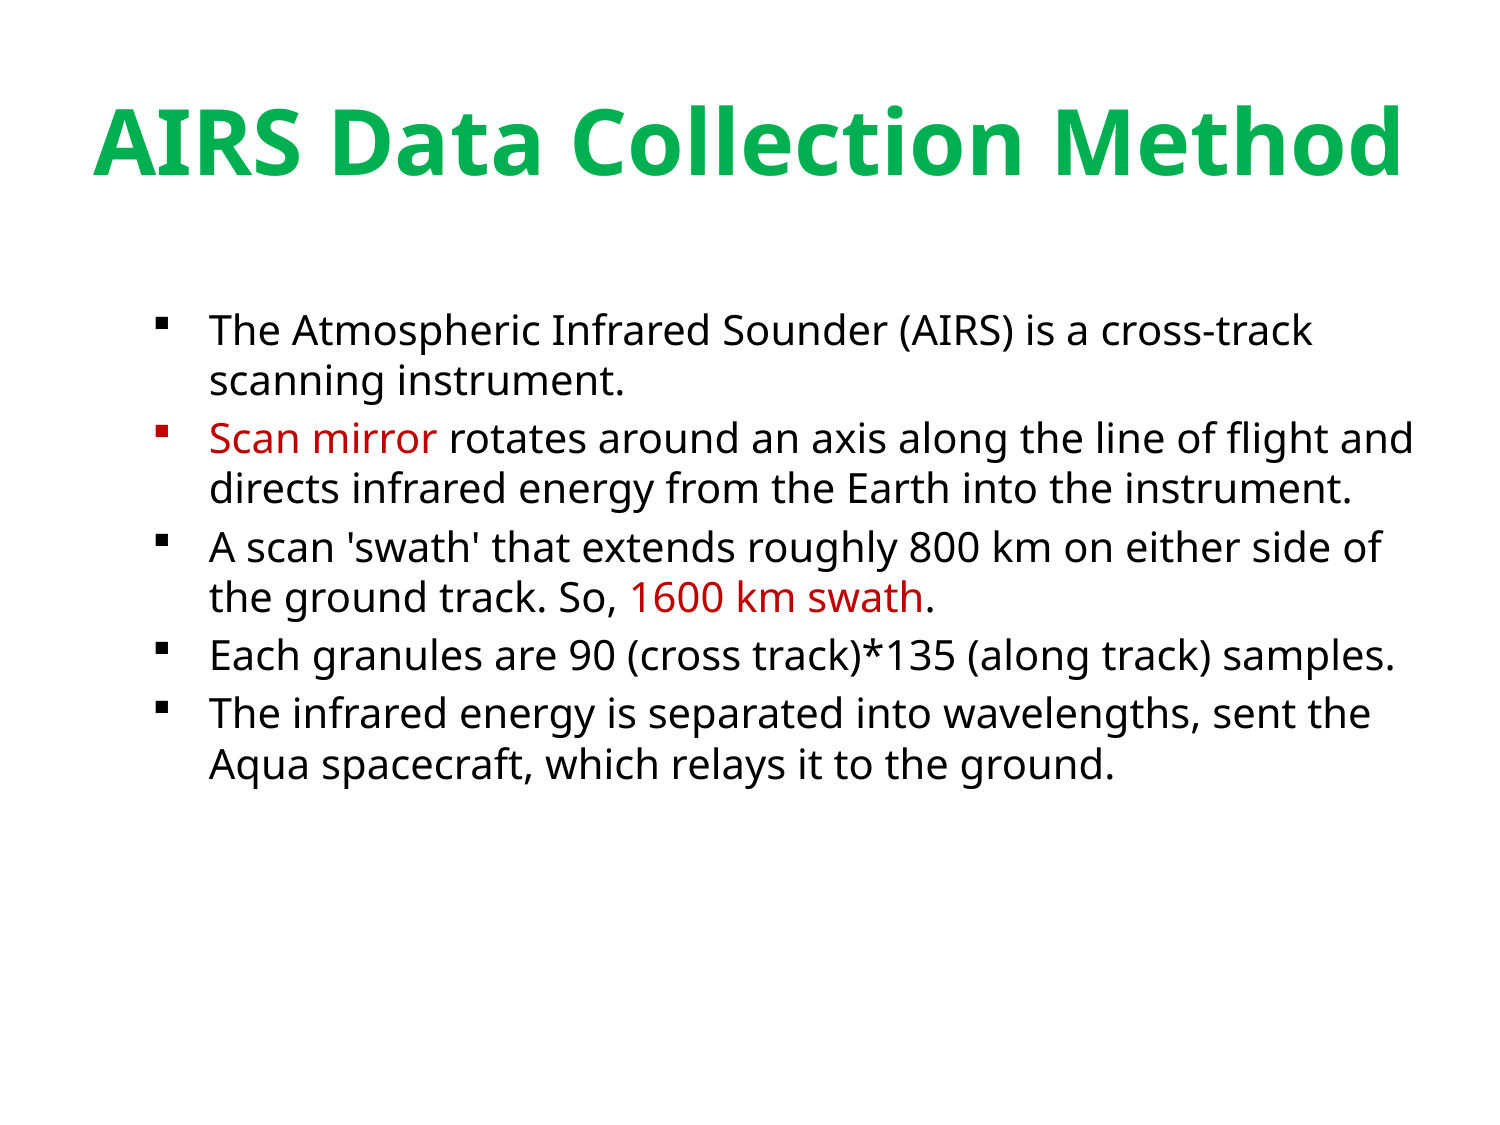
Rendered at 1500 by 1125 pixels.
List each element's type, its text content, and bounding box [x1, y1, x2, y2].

title AIRS Data Collection Method [75, 45, 1425, 233]
list The Atmospheric Infrared Sounder (AIRS) is a cross-track scanning instrument. Scan mirror rotates around an axis along the line of flight and directs infrared energy from the Earth into the instrument. A scan 'swath' that extends roughly 800 km on either side of the ground track. So, 1600 km swath. Each granules are 90 (cross track)*135 (along track) samples. The infrared energy is separated into wavelengths, sent the Aqua spacecraft, which relays it to the ground. [137, 237, 1450, 980]
